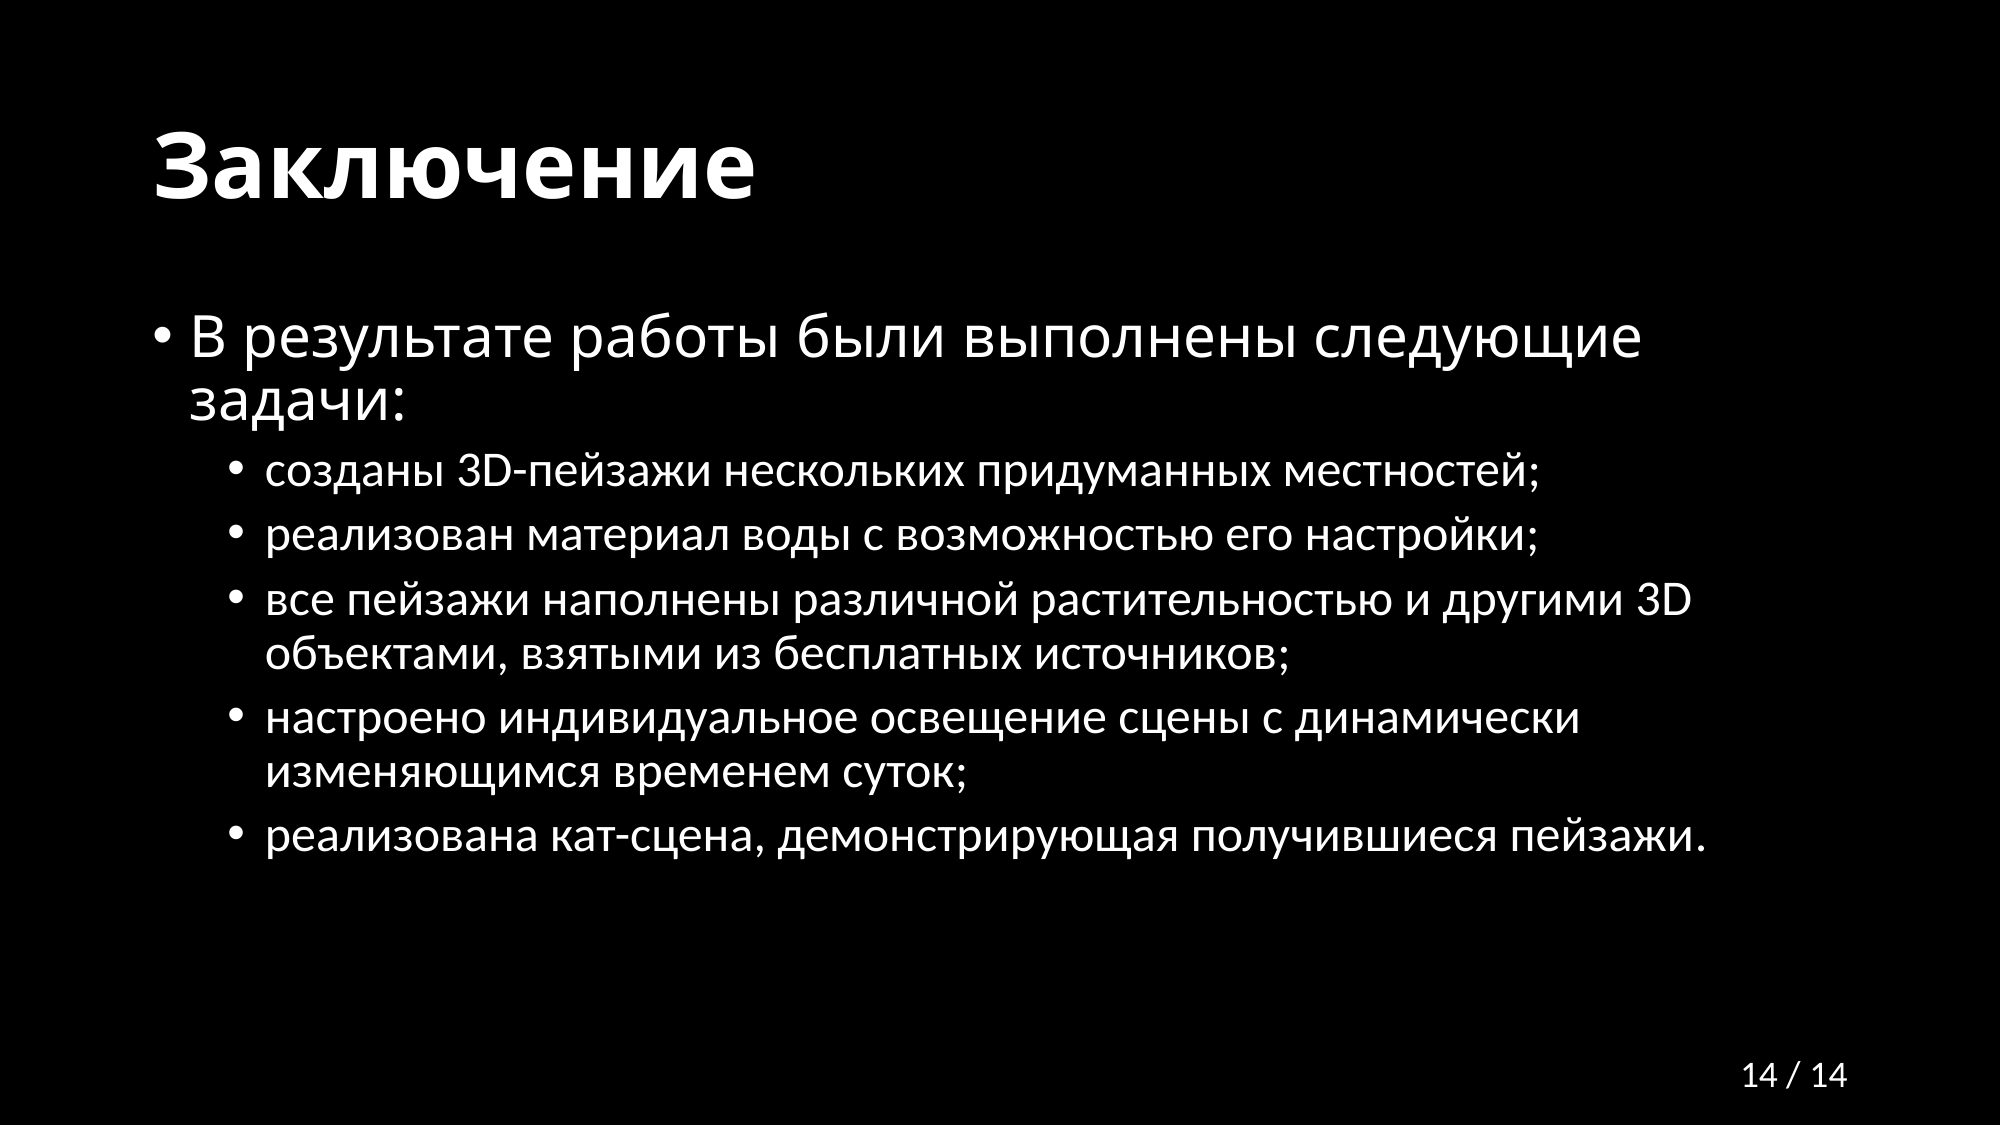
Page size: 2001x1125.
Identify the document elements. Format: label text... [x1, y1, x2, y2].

title Заключение [137, 59, 1863, 278]
list В результате работы были выполнены следующие задачи: созданы 3D-пейзажи нескольких придуманных местностей; реализован материал воды с возможностью его настройки; все пейзажи наполнены различной растительностью и другими 3D объектами, взятыми из бесплатных источников; настроено индивидуальное освещение сцены с динамически изменяющимся временем суток; реализована кат-сцена, демонстрирующая получившиеся пейзажи. [137, 299, 1863, 1014]
slide_number 14 / 14 [1412, 1042, 1863, 1103]
